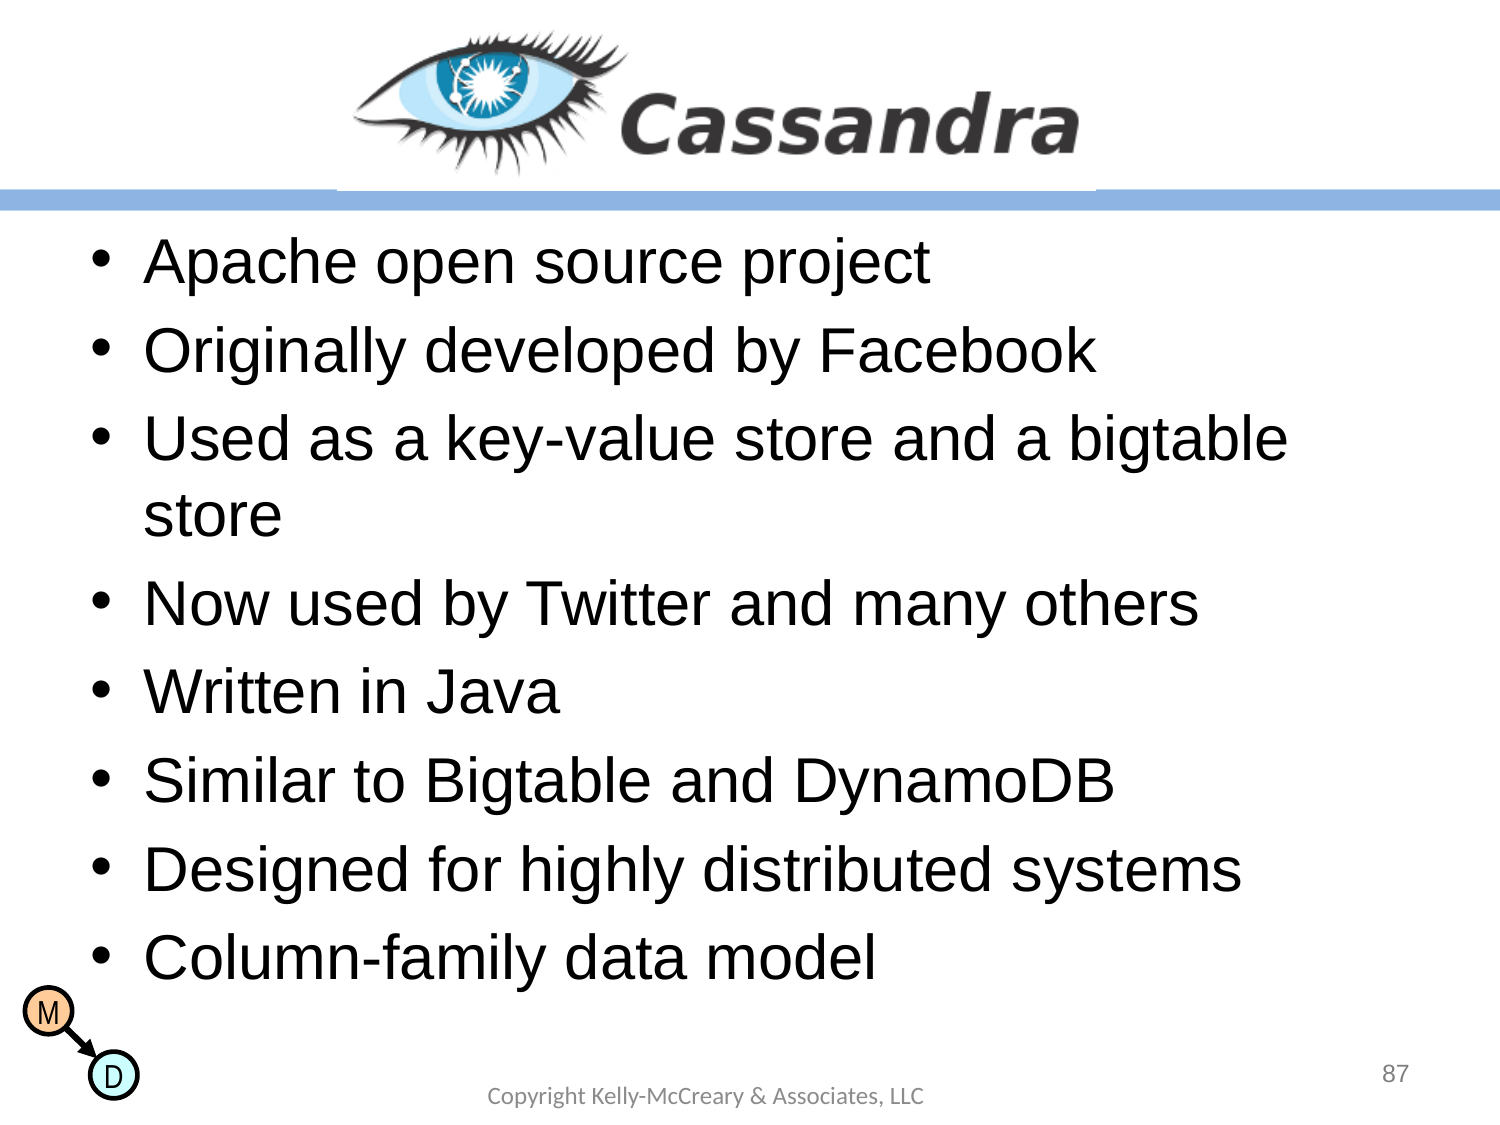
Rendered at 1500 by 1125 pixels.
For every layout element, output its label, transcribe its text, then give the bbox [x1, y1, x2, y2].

slide_number 87 [1337, 1042, 1425, 1103]
picture [337, 24, 1096, 191]
footer Copyright Kelly-McCreary & Associates, LLC [362, 1065, 1050, 1125]
title Cassendra [75, 0, 1425, 188]
list Apache open source project Originally developed by Facebook Used as a key-value store and a bigtable store Now used by Twitter and many others Written in Java Similar to Bigtable and DynamoDB Designed for highly distributed systems Column-family data model [75, 212, 1425, 1005]
